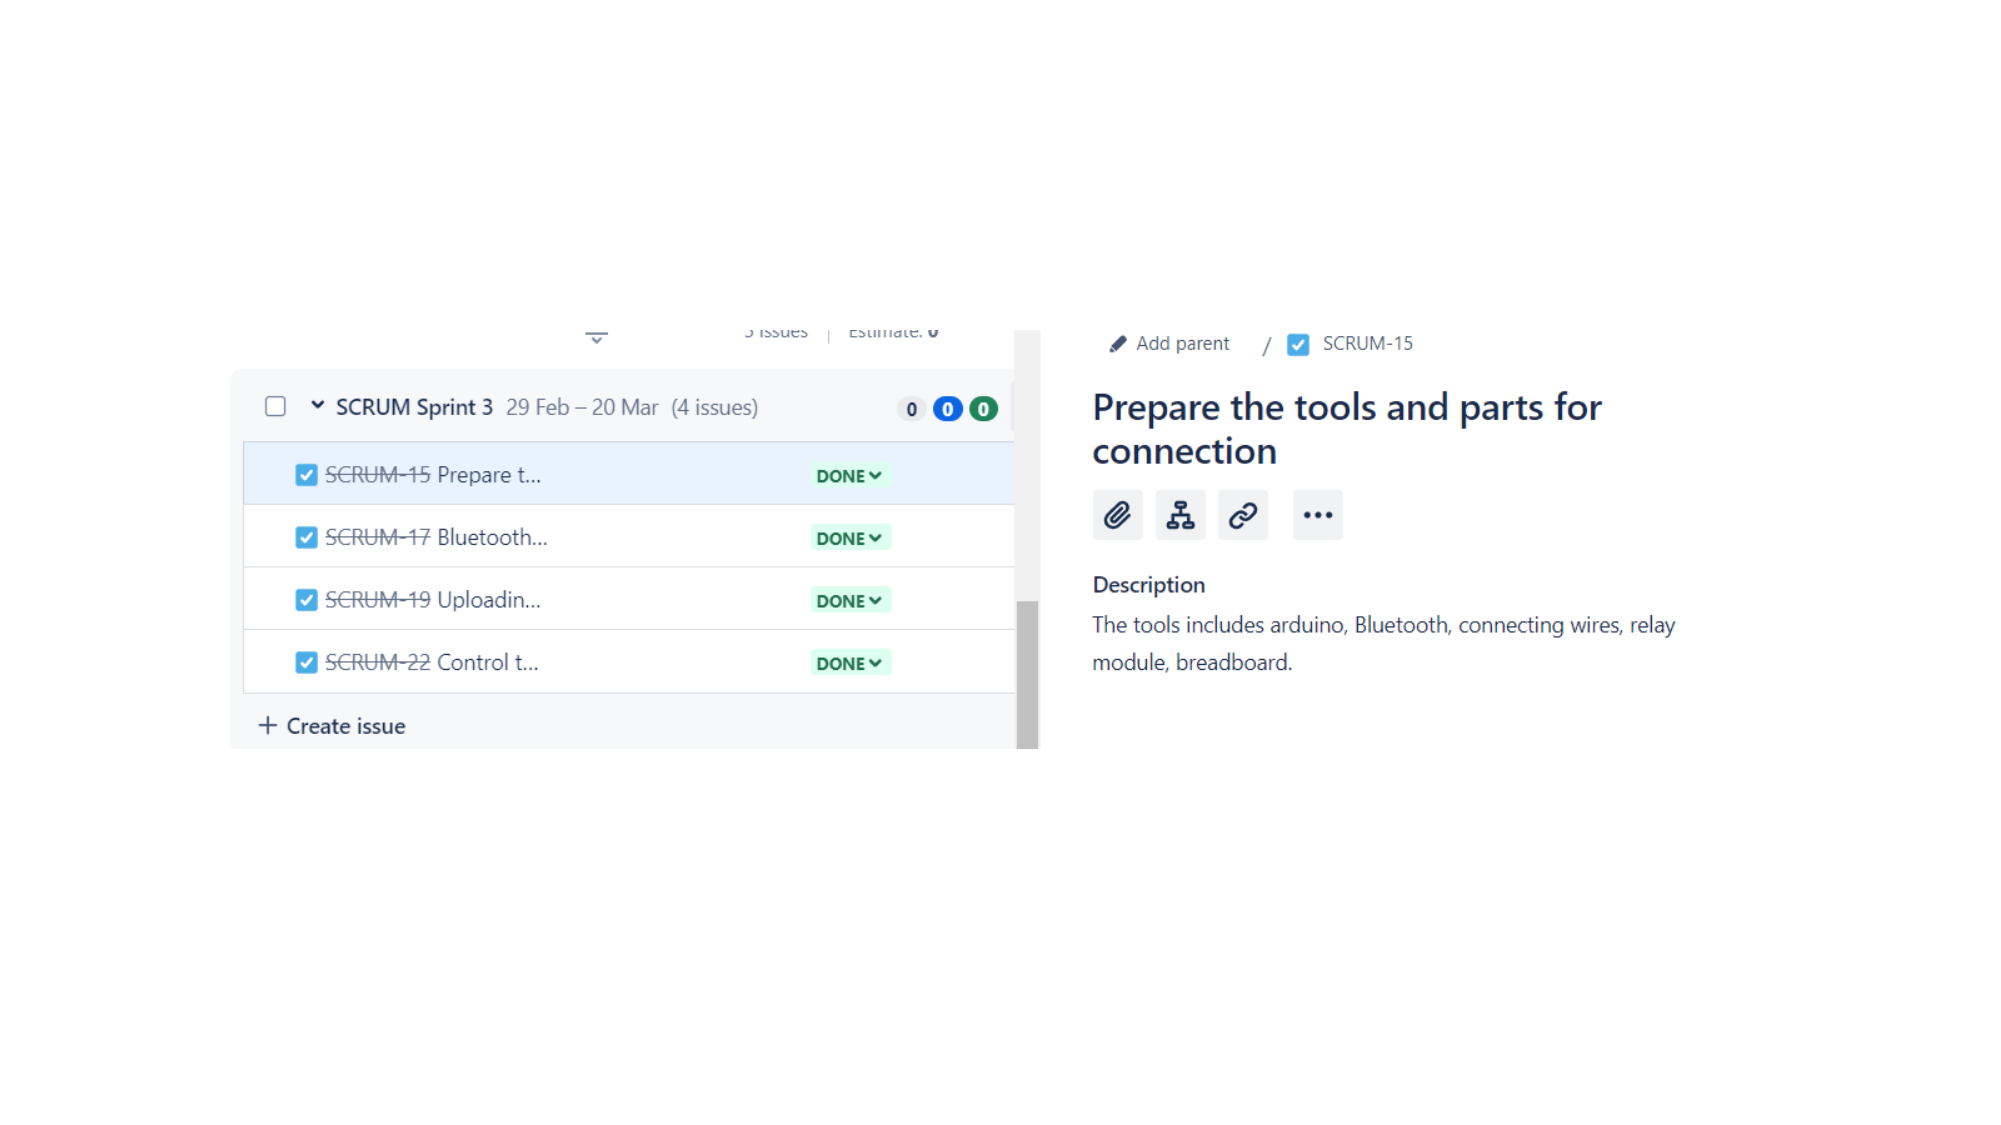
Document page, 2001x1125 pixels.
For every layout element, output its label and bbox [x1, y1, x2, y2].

picture [197, 329, 1741, 750]
